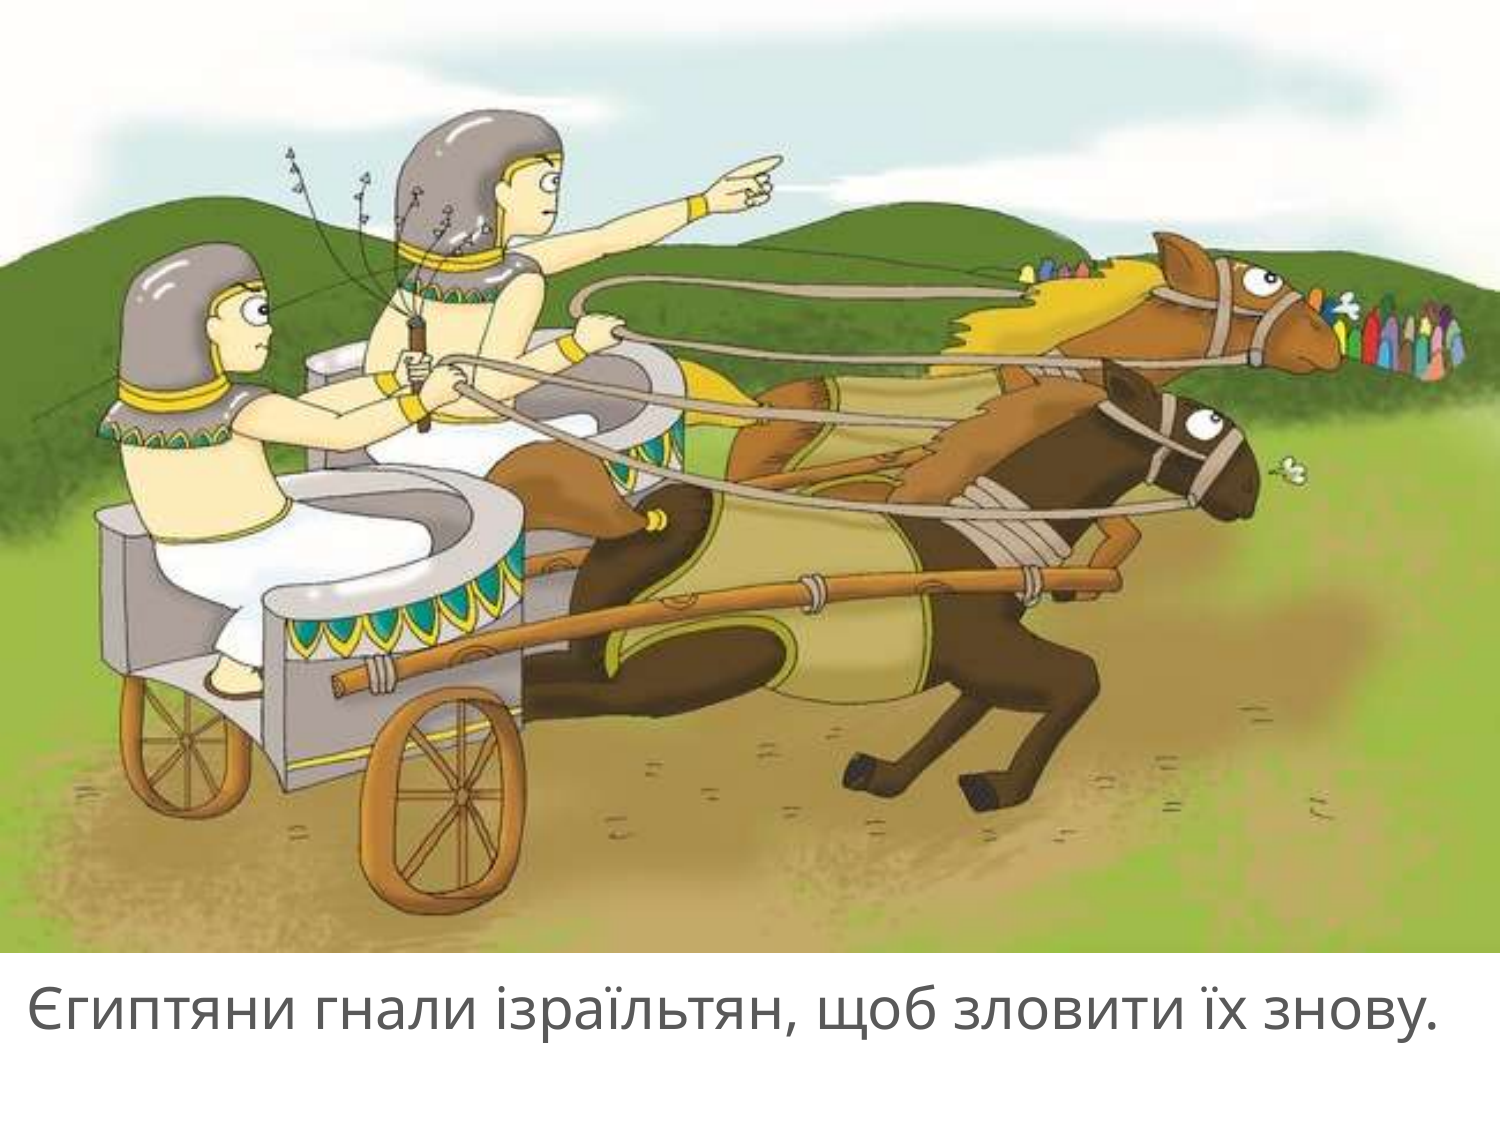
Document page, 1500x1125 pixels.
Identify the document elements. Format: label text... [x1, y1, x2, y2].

picture [0, 0, 1500, 953]
text_box Єгиптяни гнали ізраїльтян, щоб зловити їх знову. [11, 964, 1483, 1049]
